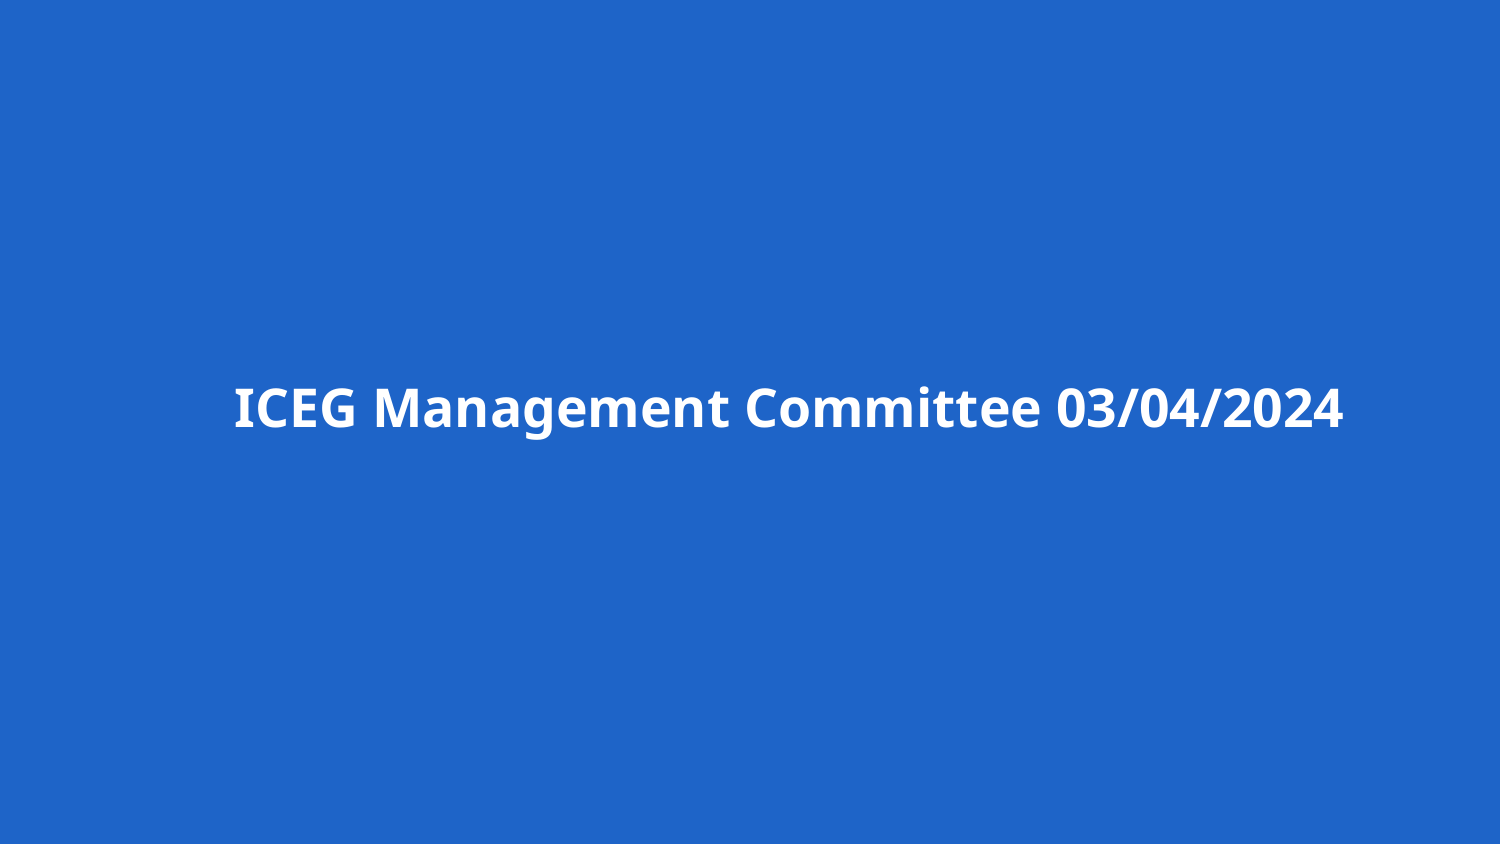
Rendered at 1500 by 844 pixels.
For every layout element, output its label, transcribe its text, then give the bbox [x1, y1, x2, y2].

title ICEG Management Committee 03/04/2024 [226, 332, 1367, 479]
